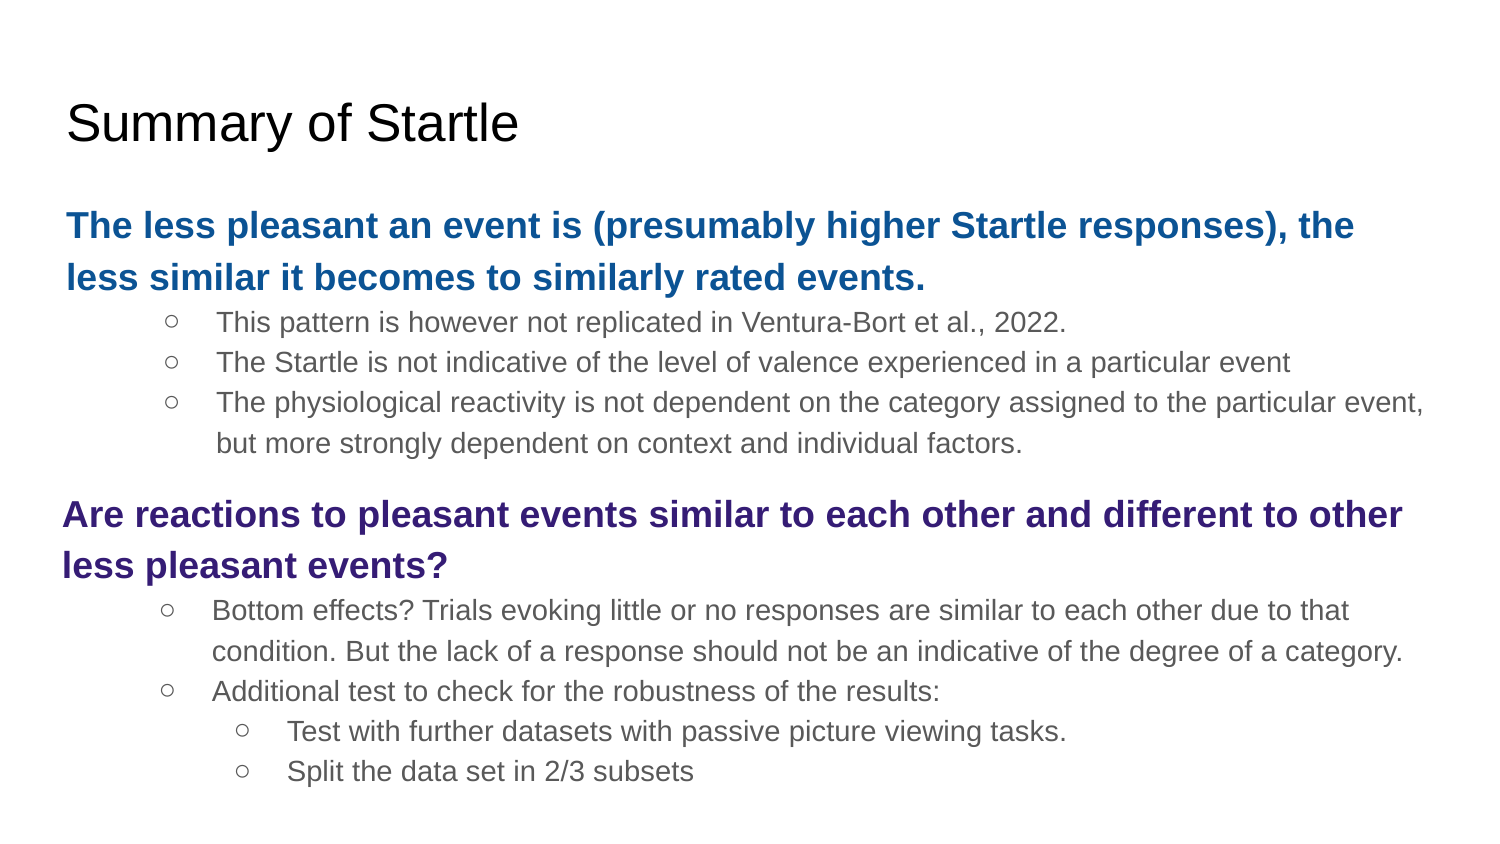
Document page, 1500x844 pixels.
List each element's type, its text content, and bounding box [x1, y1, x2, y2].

text_box Are reactions to pleasant events similar to each other and different to other less pleasant events? Bottom effects? Trials evoking little or no responses are similar to each other due to that condition. But the lack of a response should not be an indicative of the degree of a category. Additional test to check for the robustness of the results: Test with further datasets with passive picture viewing tasks. Split the data set in 2/3 subsets [46, 468, 1453, 803]
list The less pleasant an event is (presumably higher Startle responses), the less similar it becomes to similarly rated events. This pattern is however not replicated in Ventura-Bort et al., 2022. The Startle is not indicative of the level of valence experienced in a particular event The physiological reactivity is not dependent on the category assigned to the particular event, but more strongly dependent on context and individual factors. [51, 179, 1449, 468]
title Summary of Startle [51, 72, 1449, 167]
